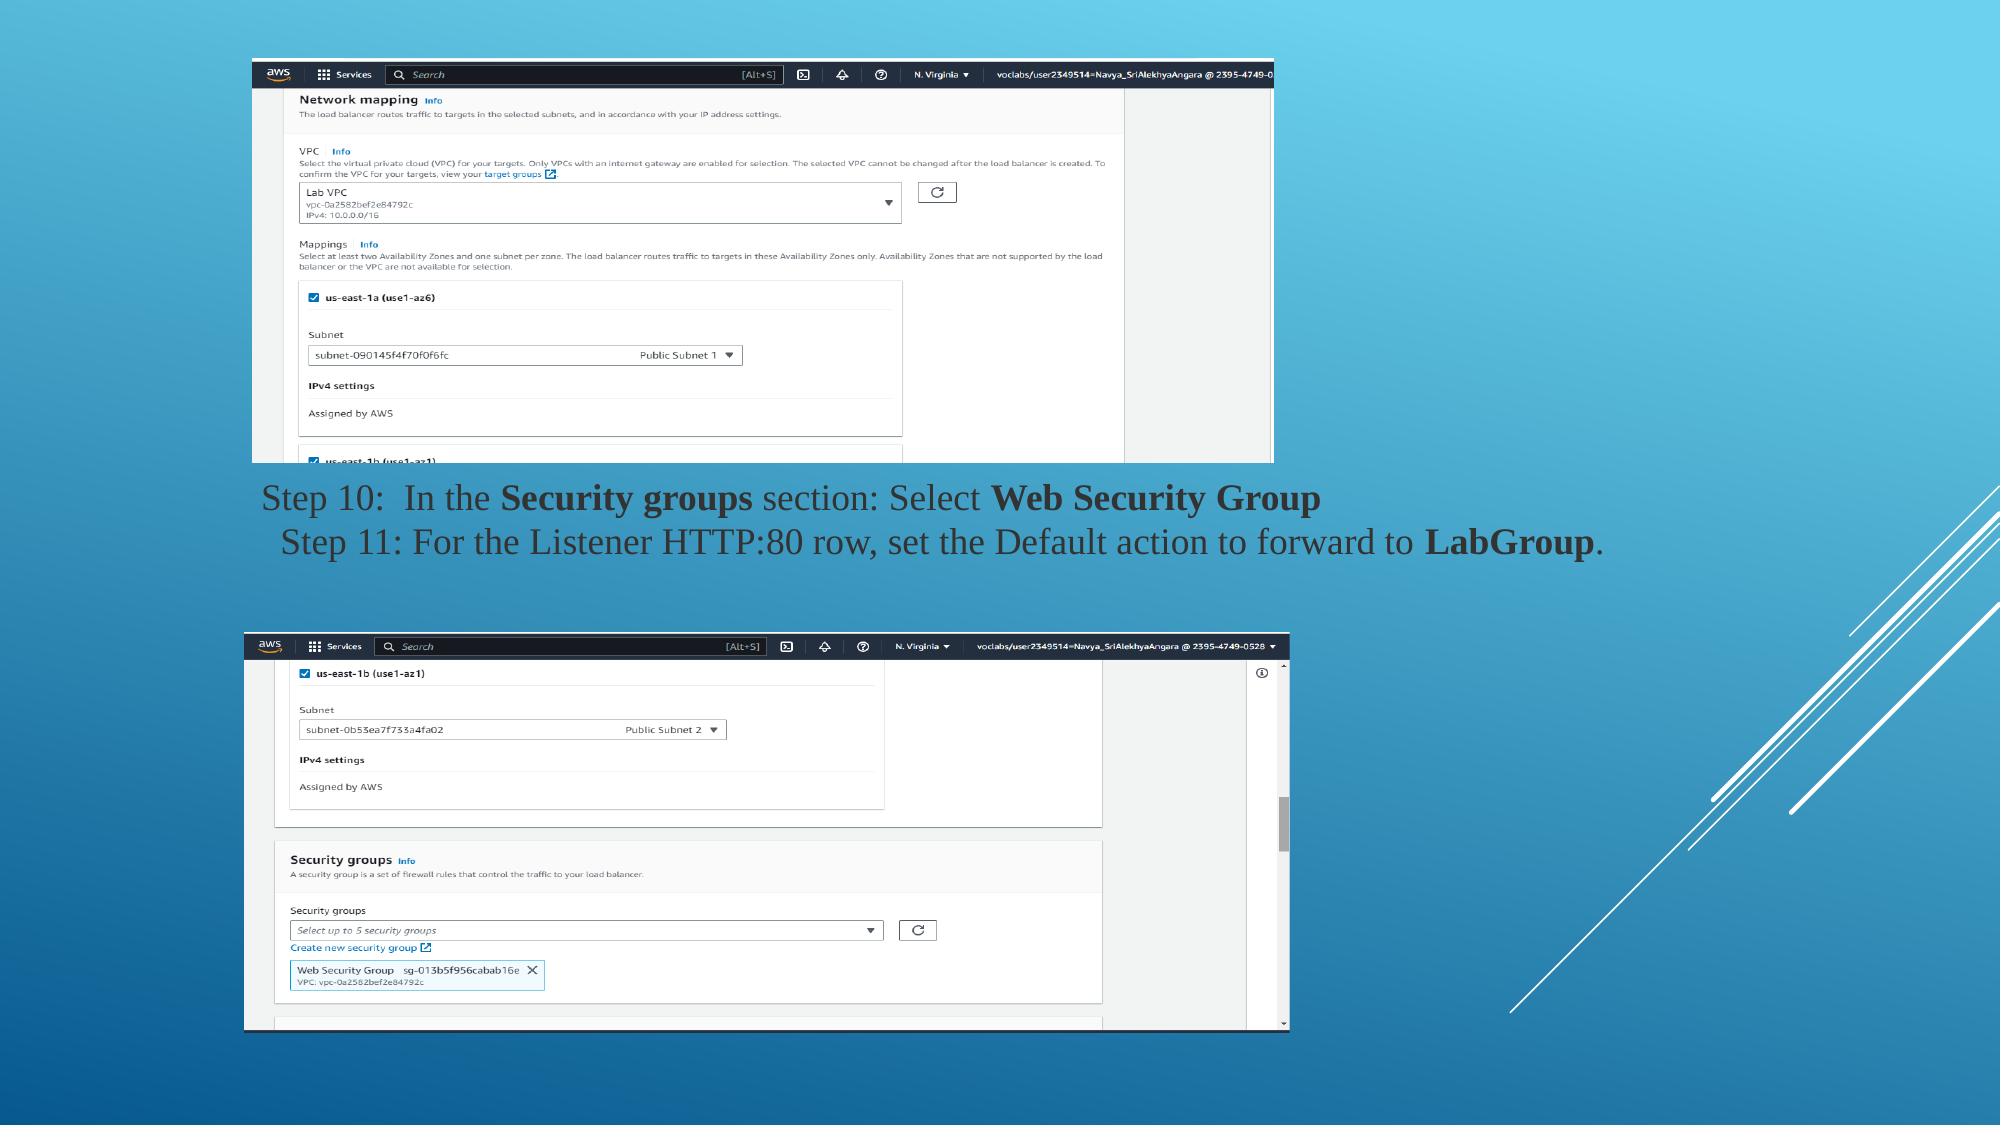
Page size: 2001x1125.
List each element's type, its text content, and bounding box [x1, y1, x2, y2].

picture [243, 631, 1290, 1033]
picture [243, 58, 1275, 464]
text_box Step 10: In the Security groups section: Select Web Security Group Step 11: For the Listener HTTP:80 row, set the Default action to forward to LabGroup. [208, 465, 1857, 570]
